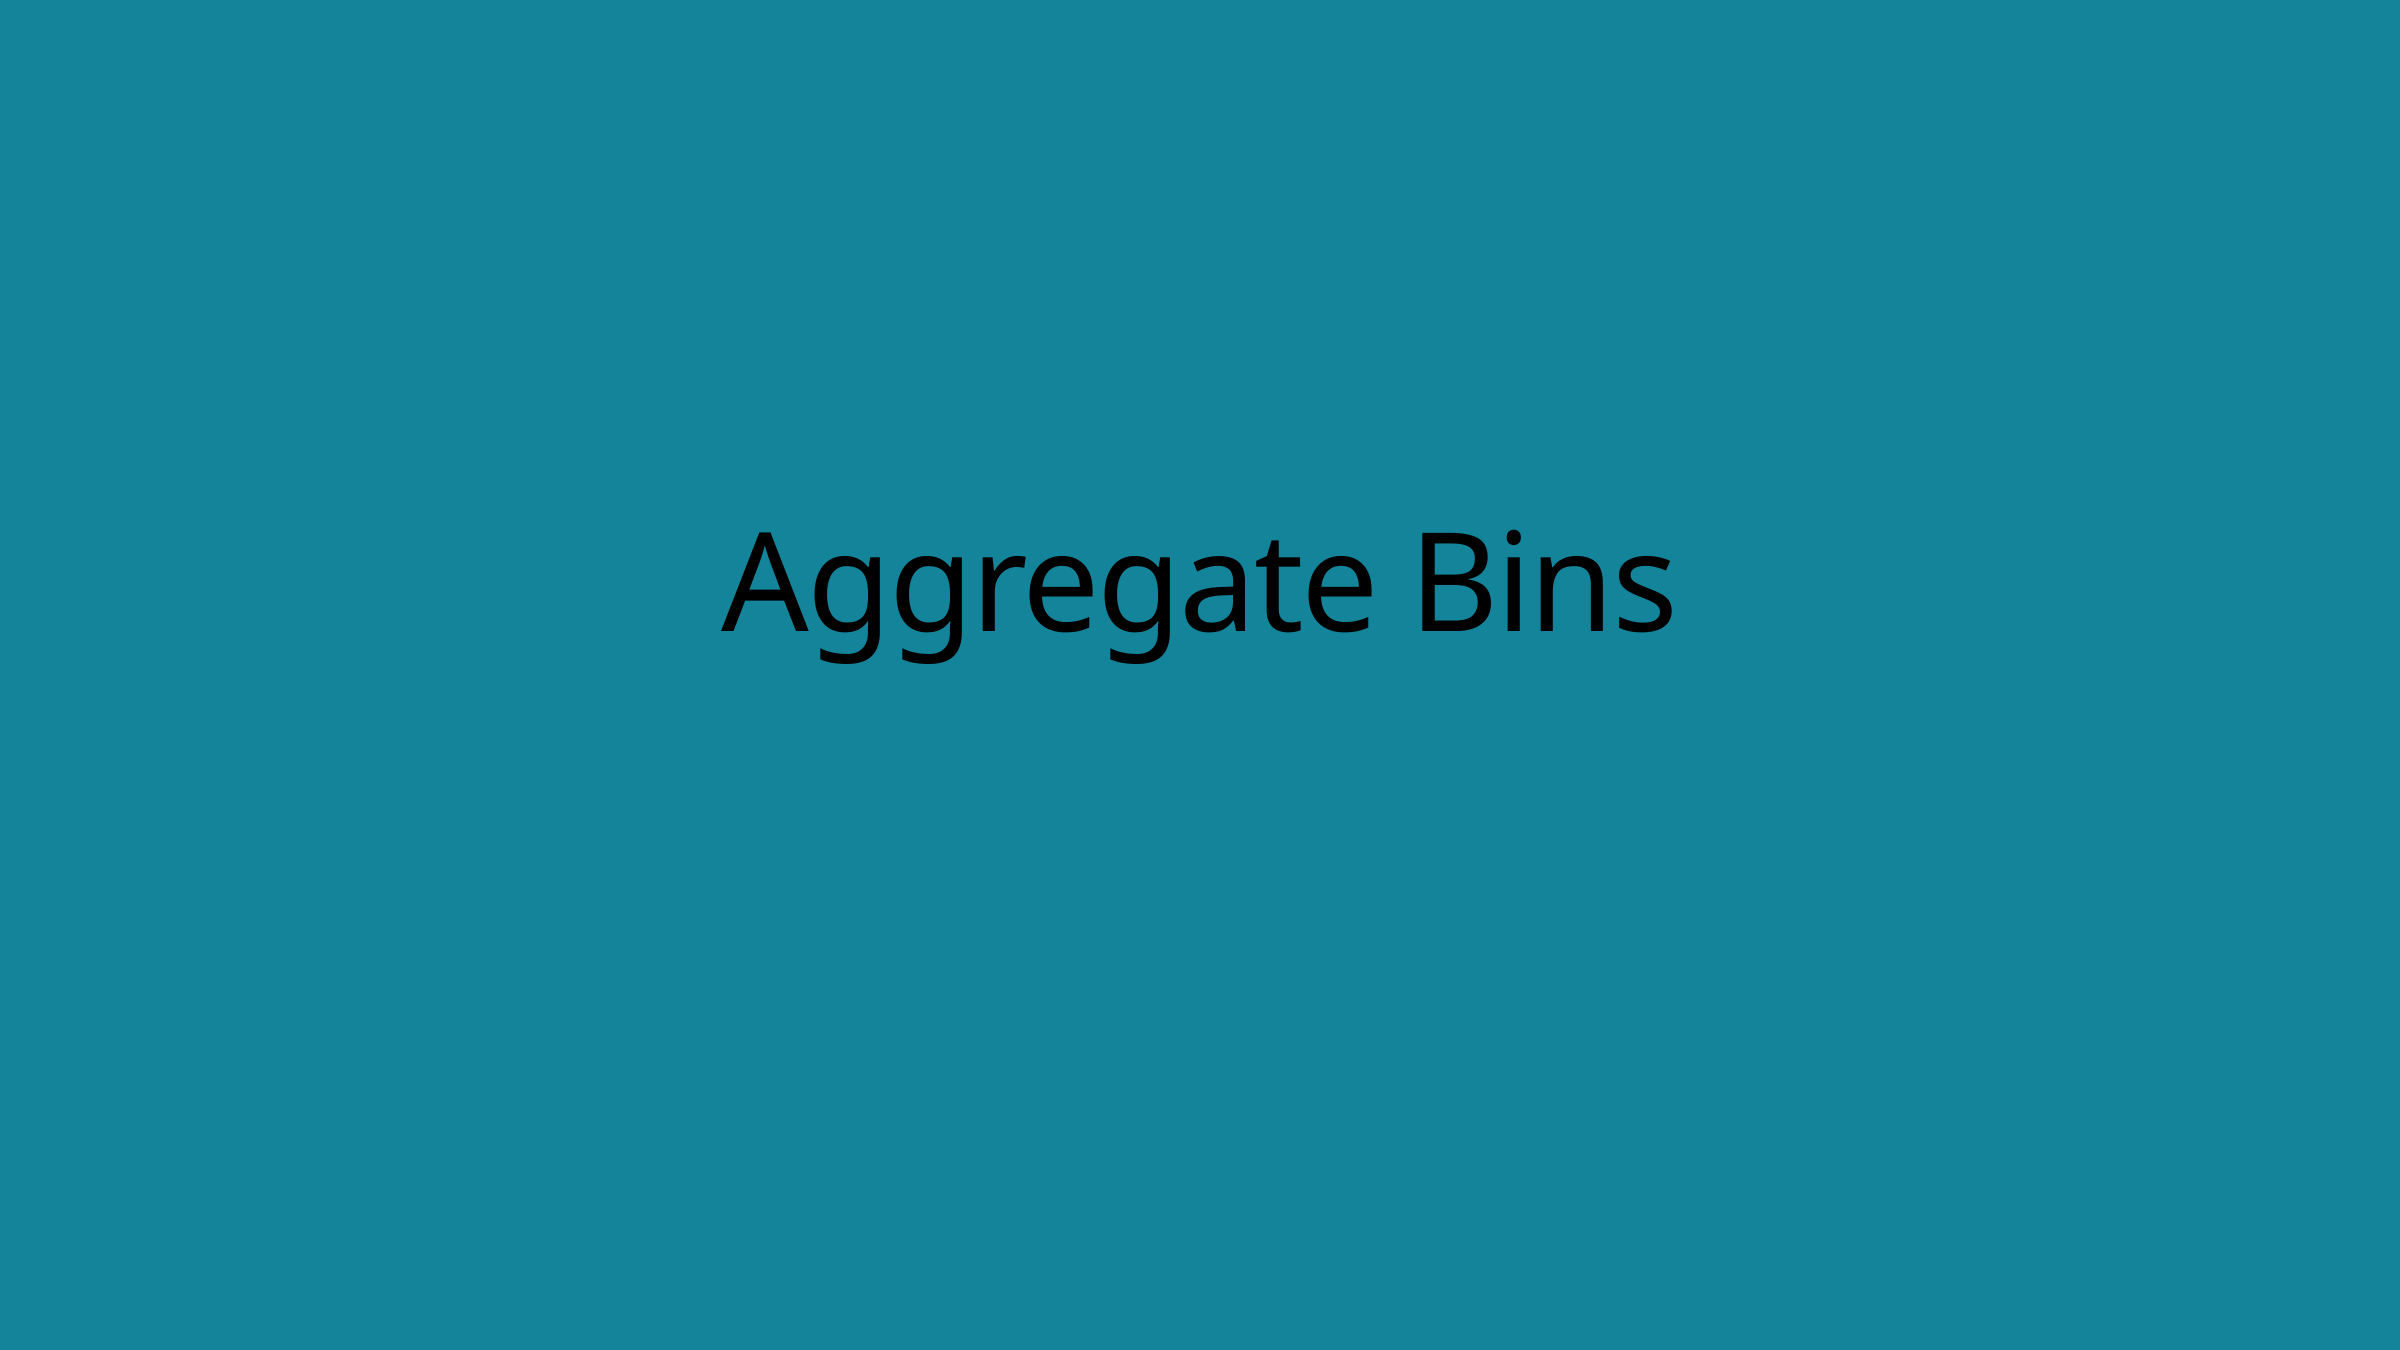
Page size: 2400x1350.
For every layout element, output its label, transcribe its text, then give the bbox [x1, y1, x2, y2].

title Aggregate Bins [229, 498, 2171, 676]
